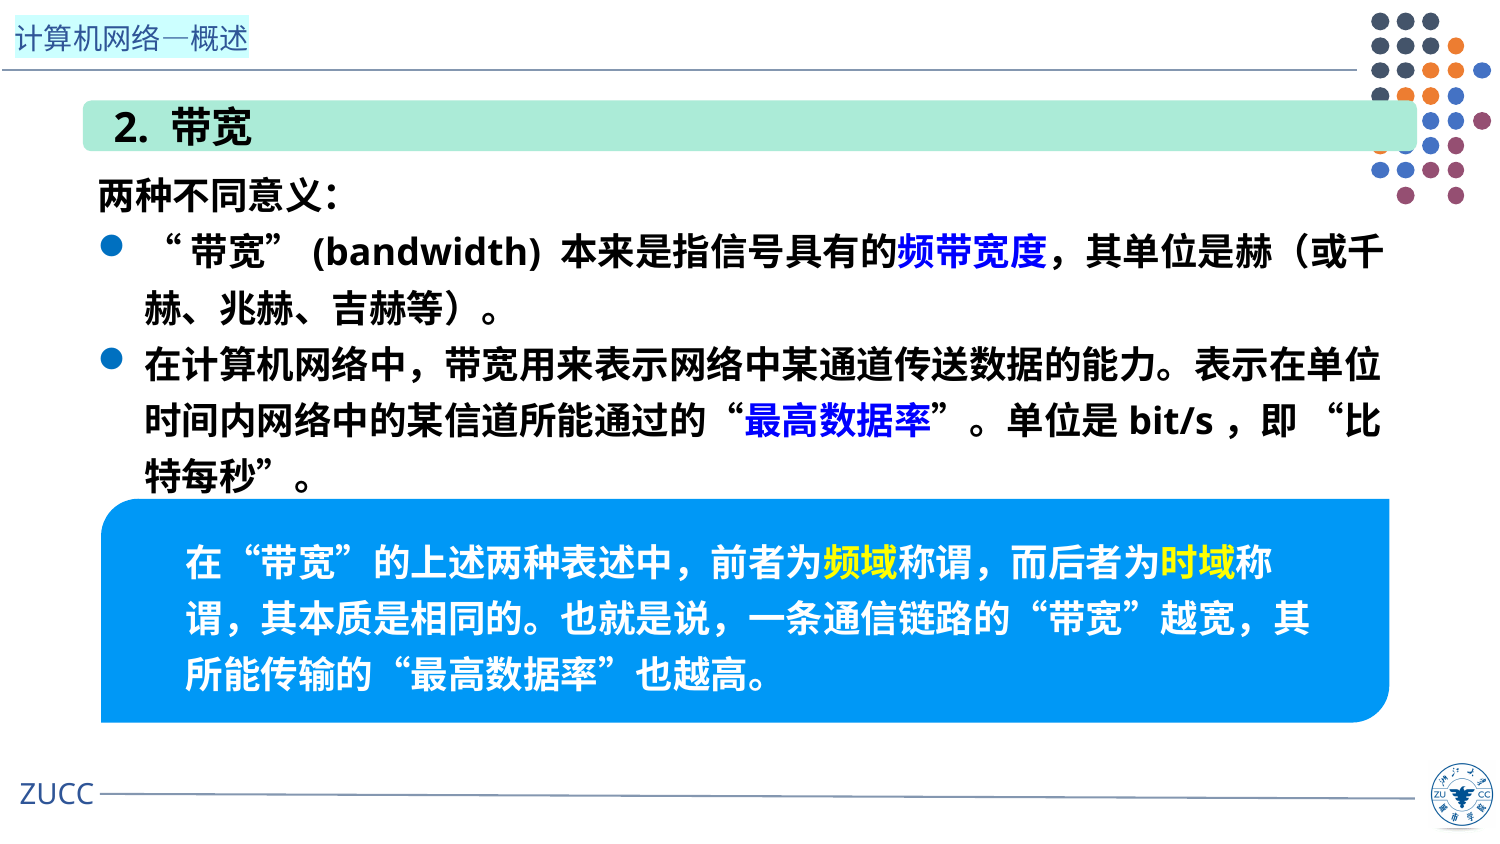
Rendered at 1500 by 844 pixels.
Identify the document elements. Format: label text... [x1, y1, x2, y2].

text_box 在“带宽”的上述两种表述中，前者为频域称谓，而后者为时域称谓，其本质是相同的。也就是说，一条通信链路的“带宽”越宽，其所能传输的“最高数据率”也越高。 [171, 520, 1327, 704]
text_box [98, 496, 1392, 725]
text_box 两种不同意义： “带宽”(bandwidth) 本来是指信号具有的频带宽度，其单位是赫（或千赫、兆赫、吉赫等）。 在计算机网络中，带宽用来表示网络中某通道传送数据的能力。表示在单位时间内网络中的某信道所能通过的“最高数据率”。单位是bit/s，即 “比特每秒”。 [82, 153, 1418, 506]
text_box 2. 带宽 [98, 93, 269, 153]
text_box [82, 100, 98, 152]
text_box [269, 100, 1418, 152]
picture [1415, 750, 1500, 837]
